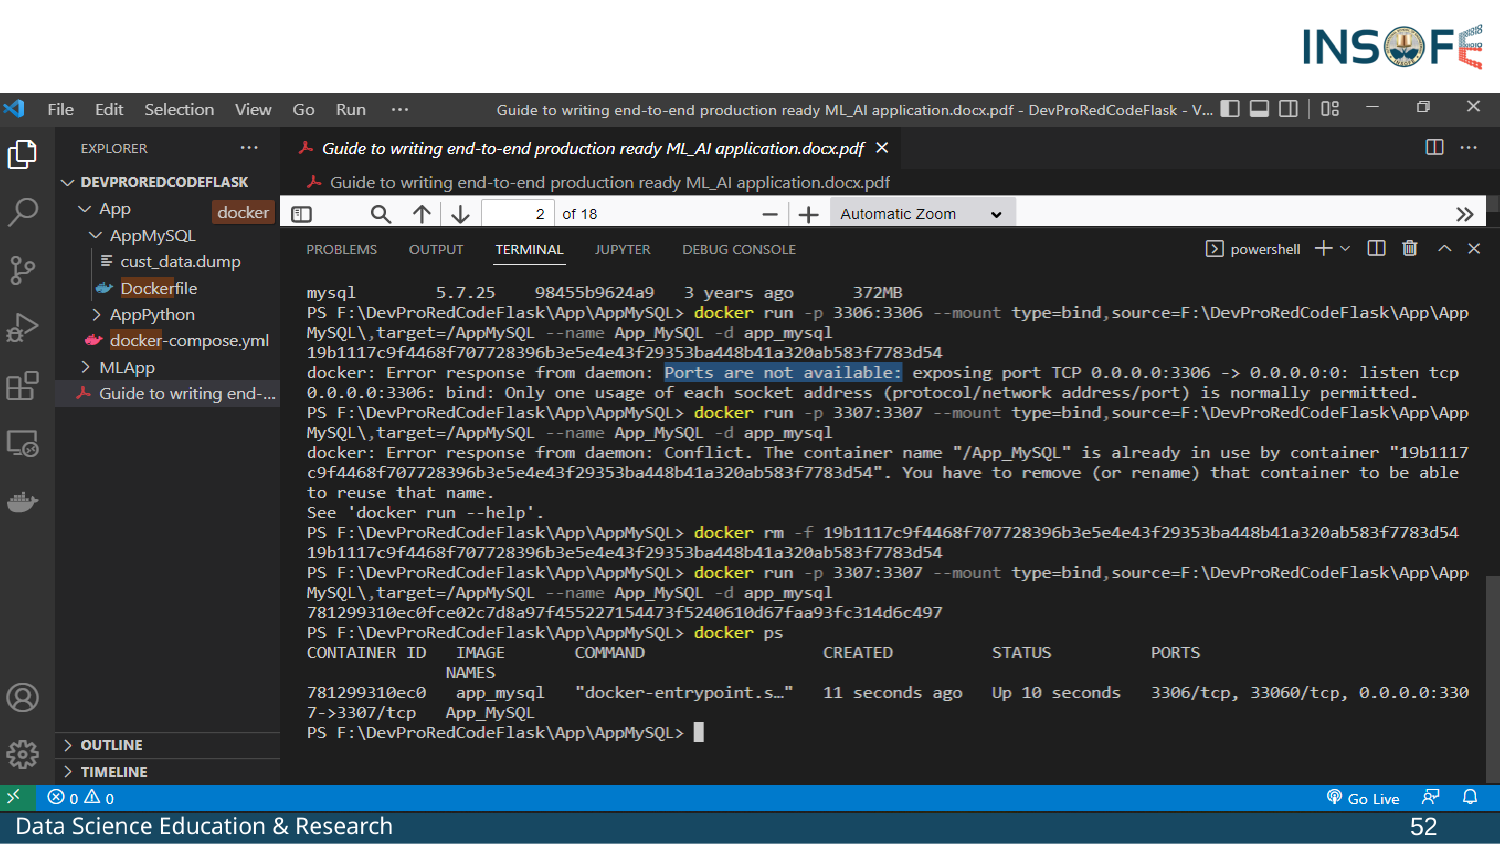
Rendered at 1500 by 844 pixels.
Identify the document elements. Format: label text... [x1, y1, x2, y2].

picture [0, 92, 1500, 814]
footer Data Science Education & Research [12, 821, 404, 844]
picture [1303, 23, 1483, 70]
slide_number 52 [1403, 821, 1444, 843]
